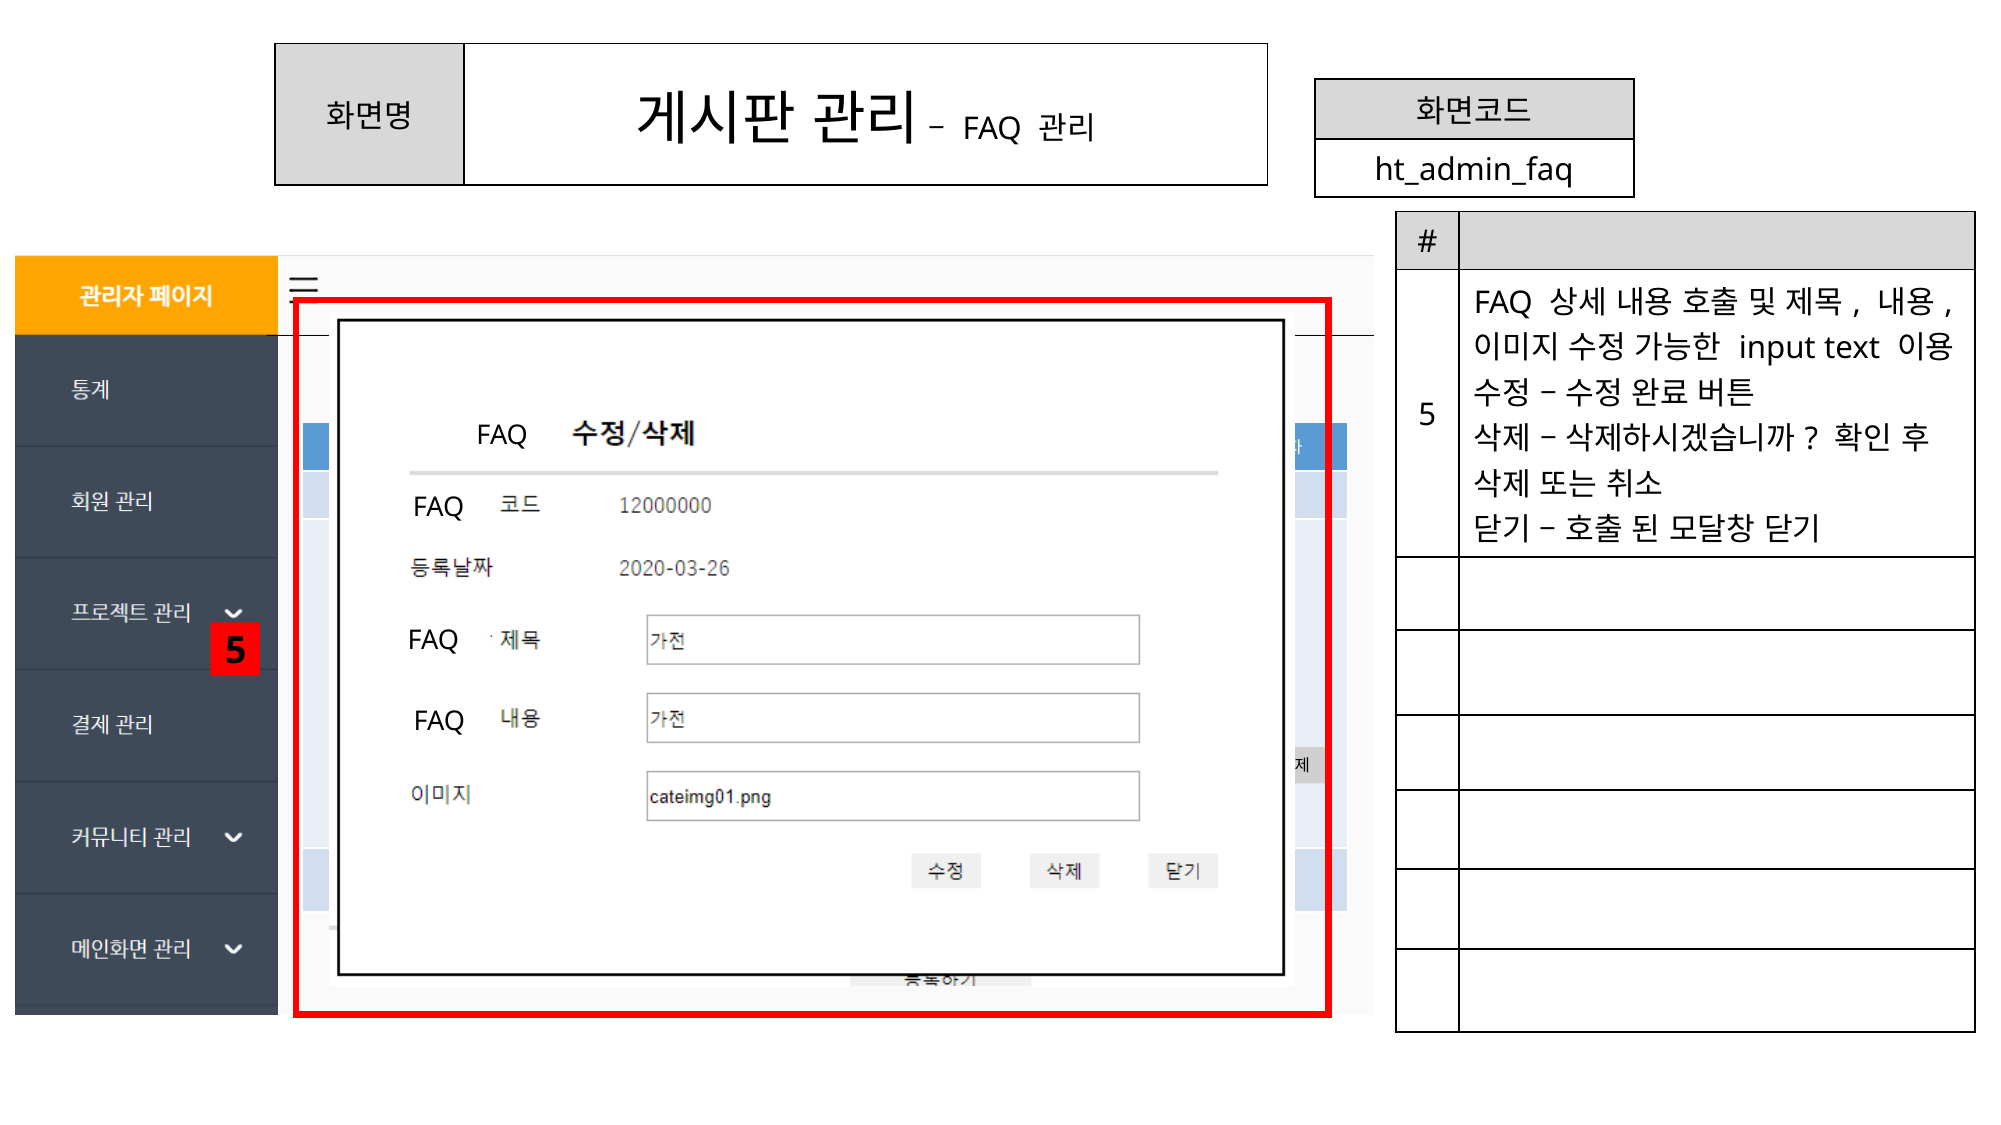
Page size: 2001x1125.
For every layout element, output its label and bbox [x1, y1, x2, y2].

table_cell [1460, 870, 1974, 948]
table_cell [1460, 791, 1974, 868]
table_header [1316, 80, 1633, 138]
table_cell [1397, 950, 1458, 1031]
table_cell [1316, 140, 1633, 196]
table_header [1460, 212, 1974, 269]
table_cell [1397, 270, 1458, 556]
table_cell [1397, 558, 1458, 629]
table_cell [1460, 270, 1974, 556]
table_cell [1460, 950, 1974, 1031]
table_cell [1397, 716, 1458, 789]
table_header [1397, 212, 1458, 269]
table_cell [1460, 716, 1974, 789]
table_header [276, 44, 463, 184]
table_cell [1397, 870, 1458, 948]
picture [15, 251, 1374, 1015]
table_header [465, 44, 1267, 184]
table_cell [1460, 631, 1974, 714]
table_cell [1460, 558, 1974, 629]
table_cell [1397, 791, 1458, 868]
table_cell [1397, 631, 1458, 714]
